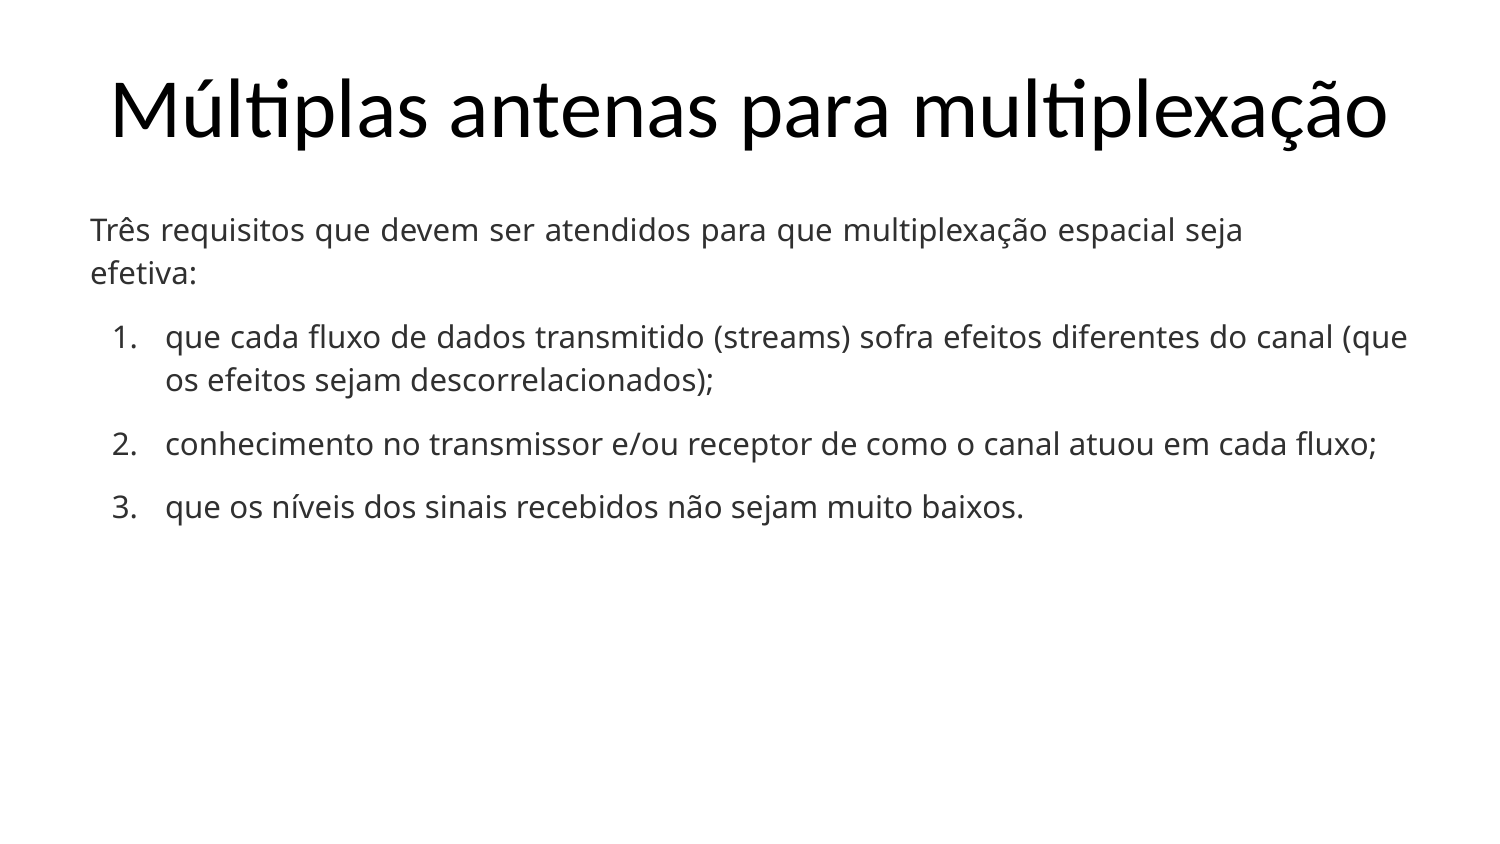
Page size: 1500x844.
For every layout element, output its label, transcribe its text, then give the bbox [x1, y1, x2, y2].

title Múltiplas antenas para multiplexação [75, 33, 1425, 175]
list Três requisitos que devem ser atendidos para que multiplexação espacial seja efetiva: que cada fluxo de dados transmitido (streams) sofra efeitos diferentes do canal (que os efeitos sejam descorrelacionados); conhecimento no transmissor e/ou receptor de como o canal atuou em cada fluxo; que os níveis dos sinais recebidos não sejam muito baixos. [75, 196, 1425, 754]
